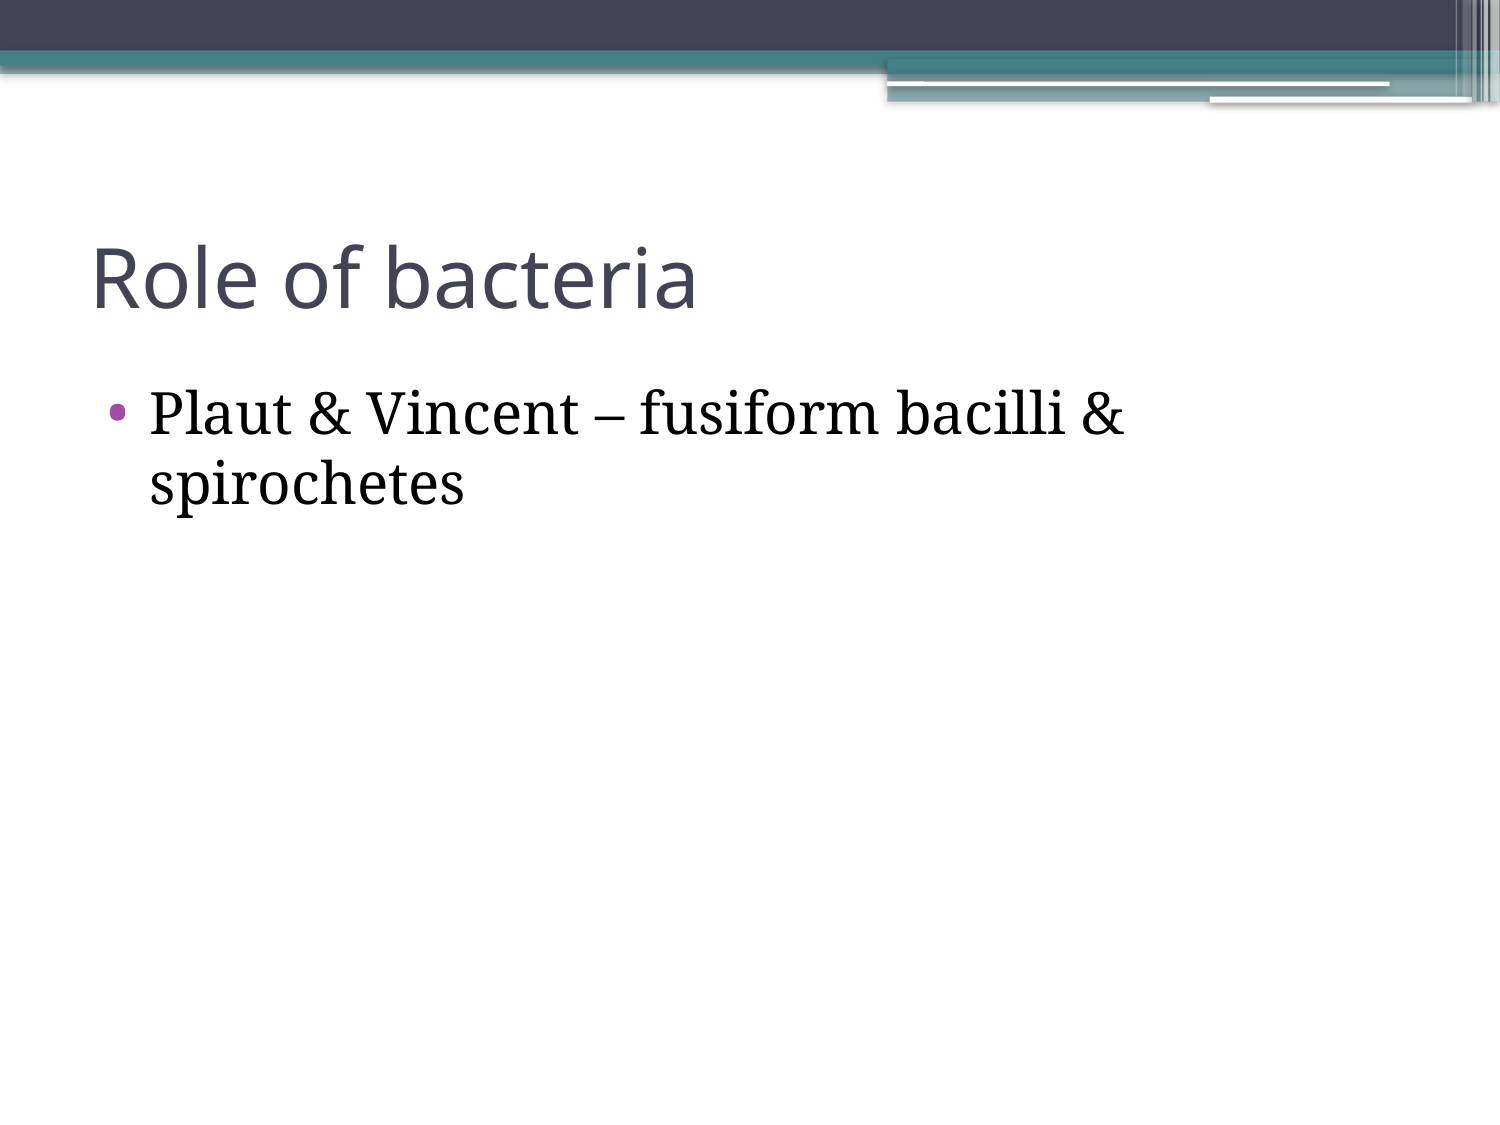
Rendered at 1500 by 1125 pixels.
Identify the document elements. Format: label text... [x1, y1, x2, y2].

title Role of bacteria [75, 187, 1425, 363]
list Plaut & Vincent – fusiform bacilli & spirochetes [75, 368, 1425, 1079]
